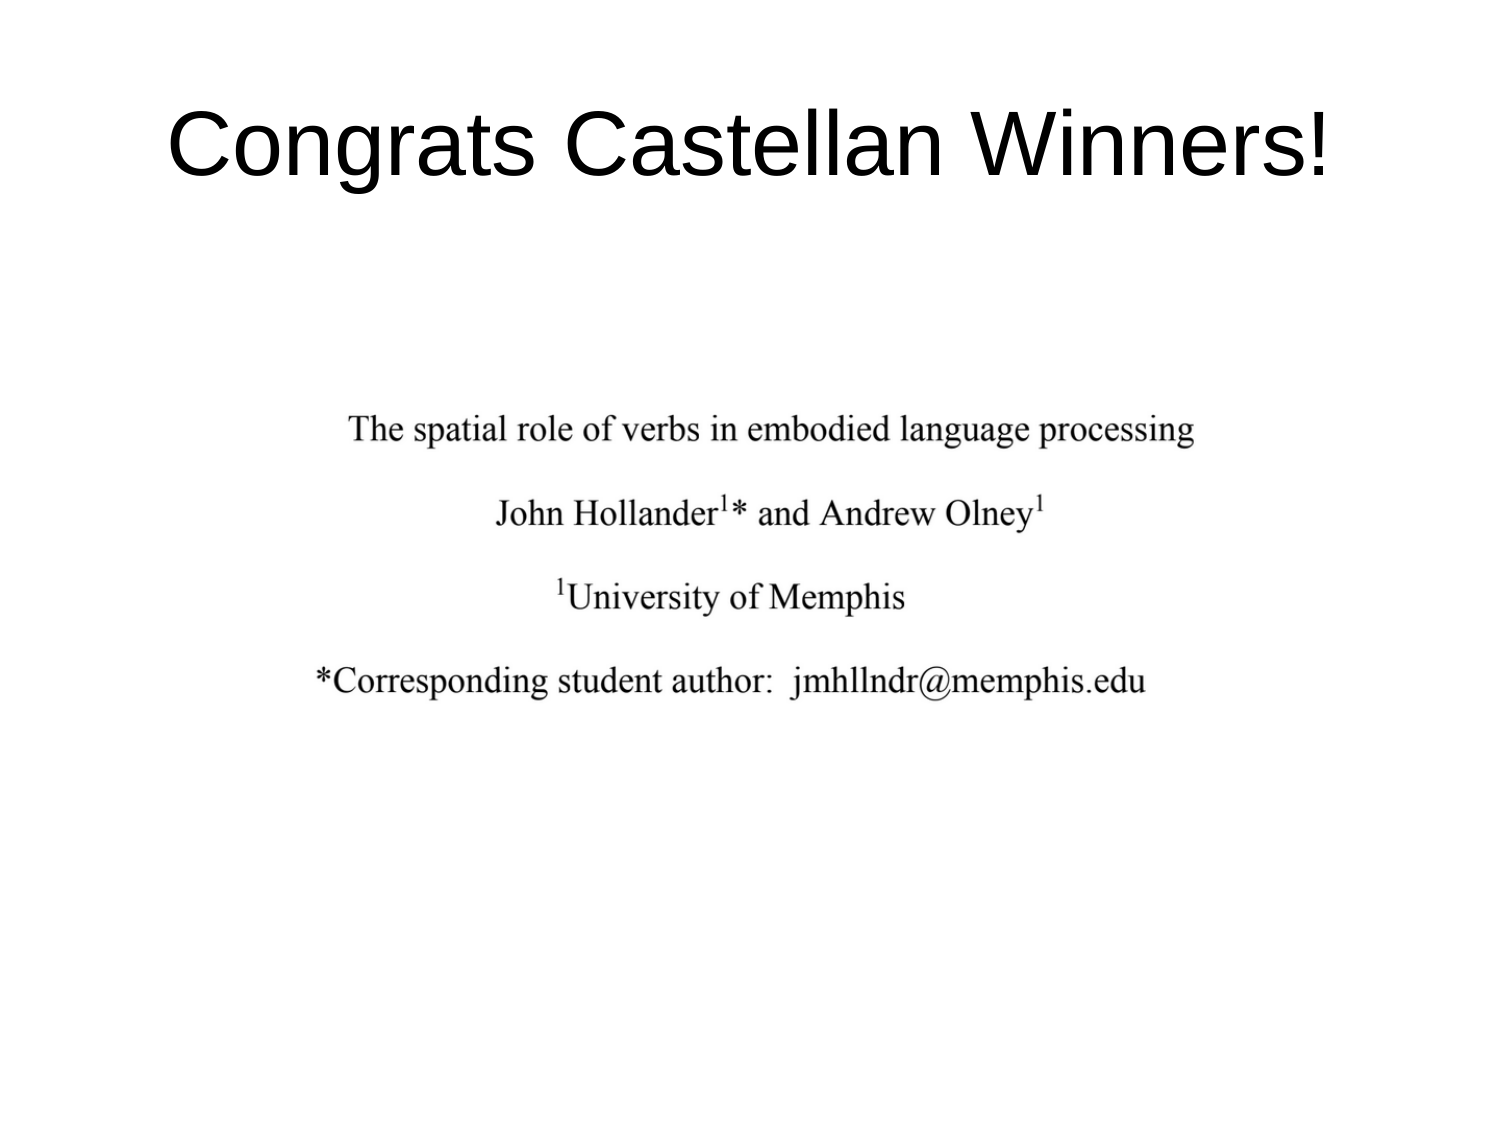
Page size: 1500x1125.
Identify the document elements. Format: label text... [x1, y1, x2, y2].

title Congrats Castellan Winners! [75, 45, 1425, 233]
picture [224, 342, 1276, 783]
